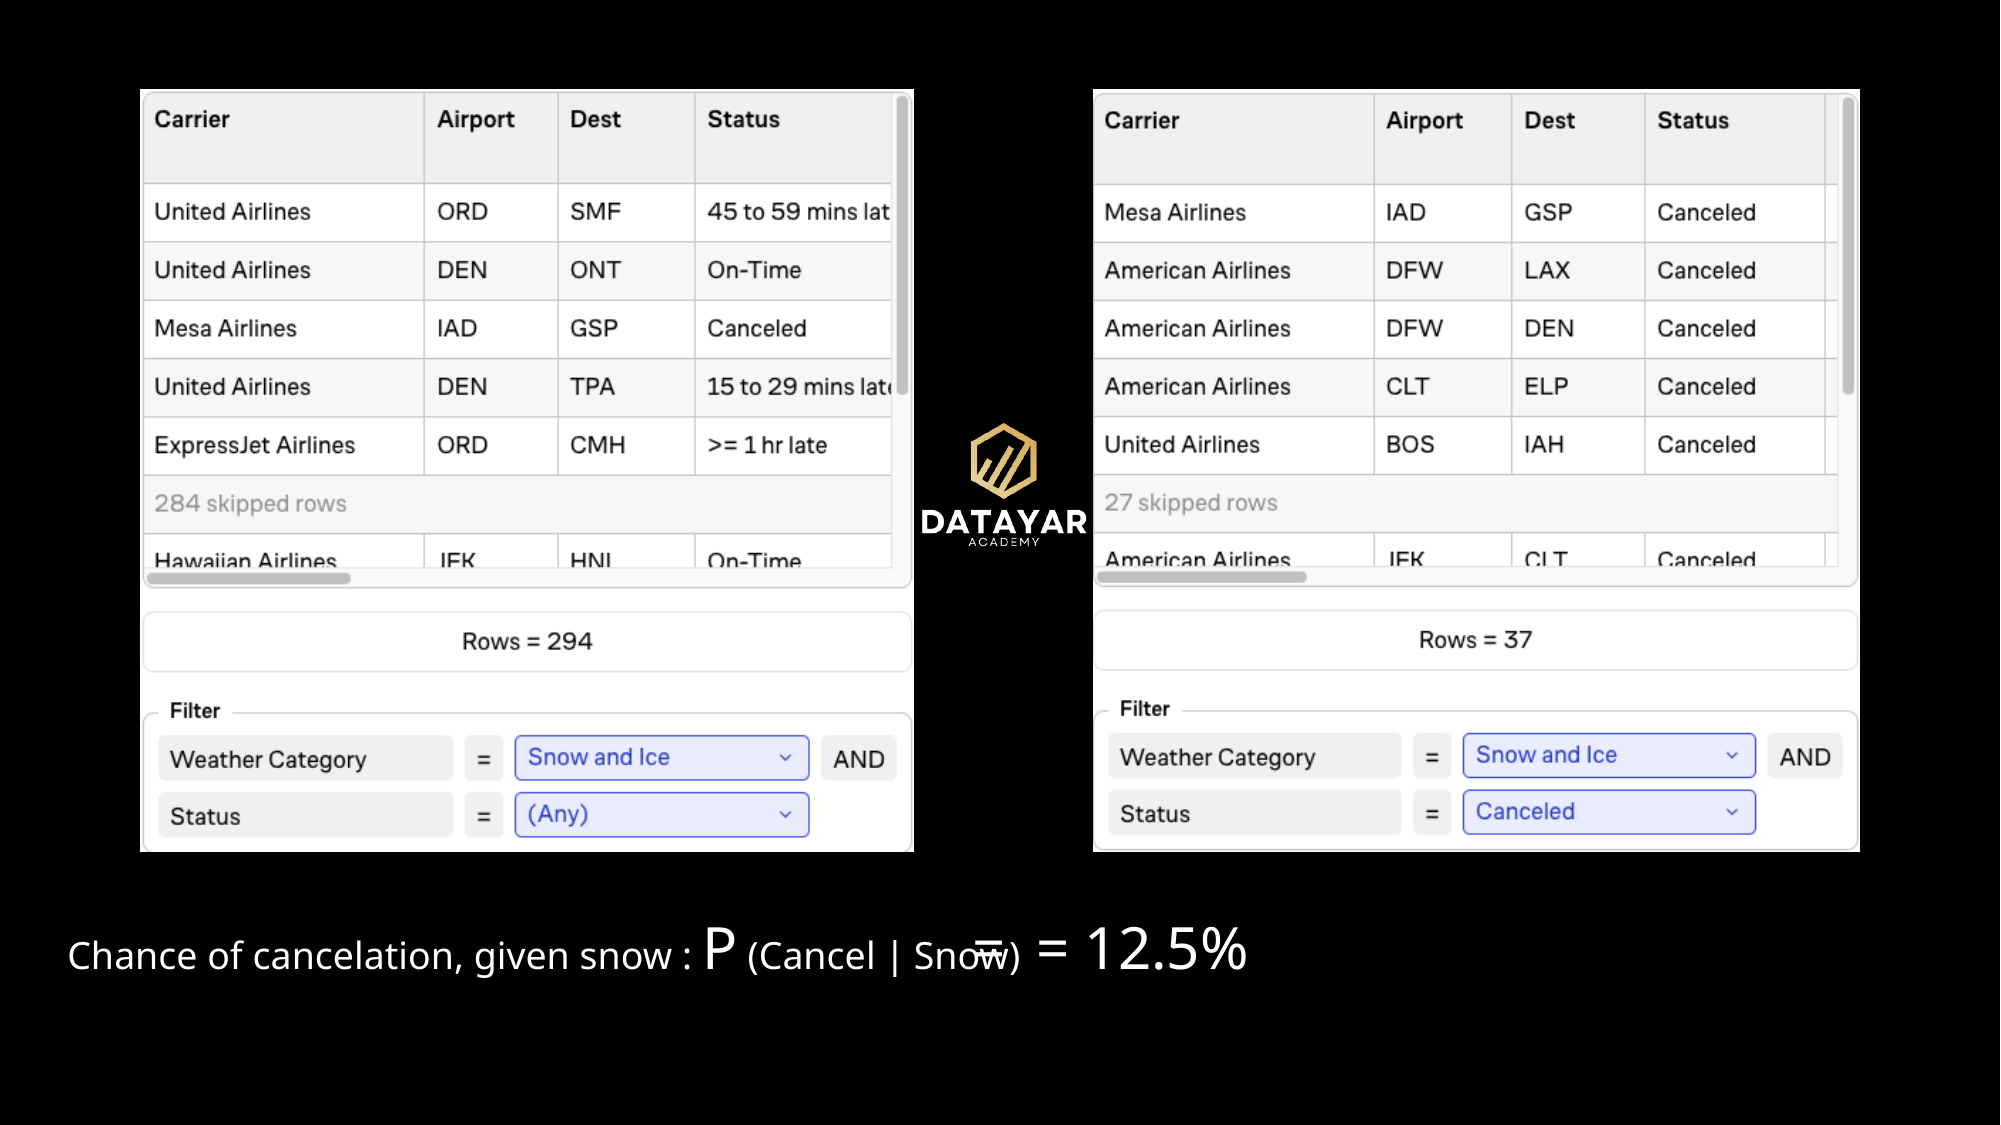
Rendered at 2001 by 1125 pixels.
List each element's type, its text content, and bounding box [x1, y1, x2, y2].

picture [140, 88, 1860, 853]
text_box Chance of cancelation, given snow : P (Cancel ∣ Snow) [52, 904, 1202, 1034]
